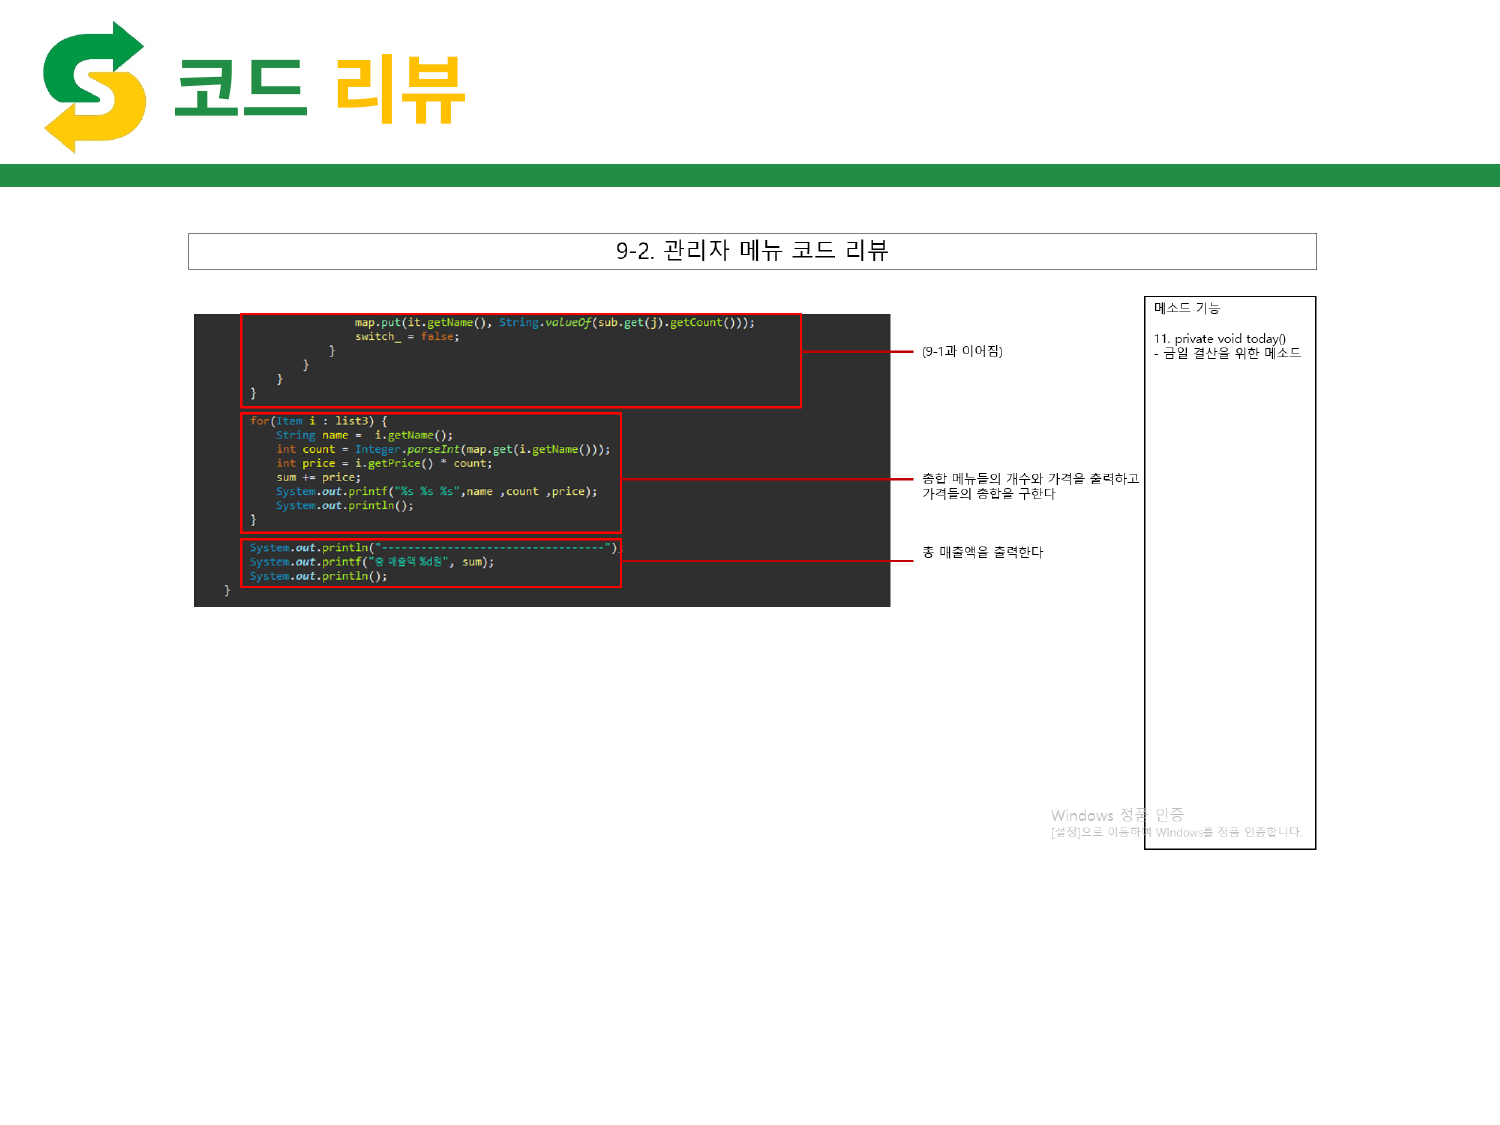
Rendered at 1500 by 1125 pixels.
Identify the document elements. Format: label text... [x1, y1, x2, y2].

text_box [92, 214, 718, 304]
text_box 코드 리뷰 [162, 34, 783, 139]
picture [149, 224, 1351, 901]
text_box [0, 166, 1500, 186]
picture [27, 19, 158, 156]
